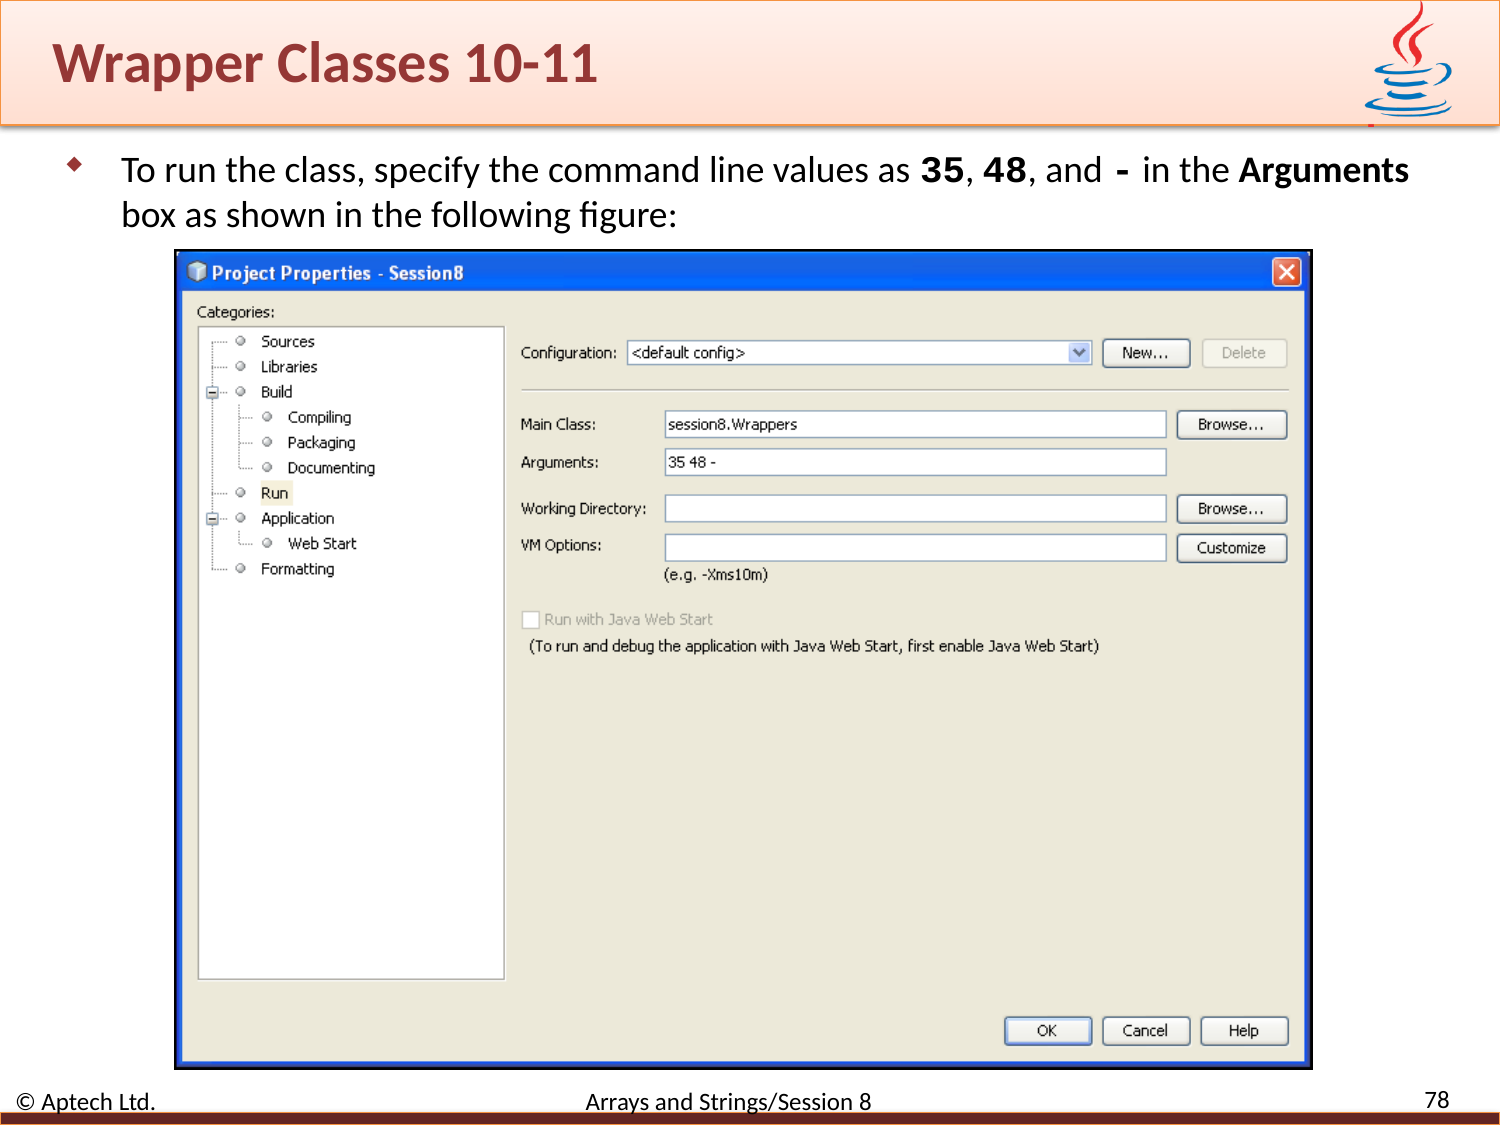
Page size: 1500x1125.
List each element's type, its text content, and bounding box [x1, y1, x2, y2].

picture [174, 249, 1313, 1070]
picture [1362, 0, 1454, 127]
text_box To run the class, specify the command line values as 35, 48, and - in the Arguments box as shown in the following figure: [49, 137, 1463, 250]
footer © Aptech Ltd. Arrays and Strings/Session 8 [0, 1087, 1325, 1113]
title Wrapper Classes 10-11 [37, 24, 1288, 93]
slide_number 78 [1337, 1084, 1465, 1113]
